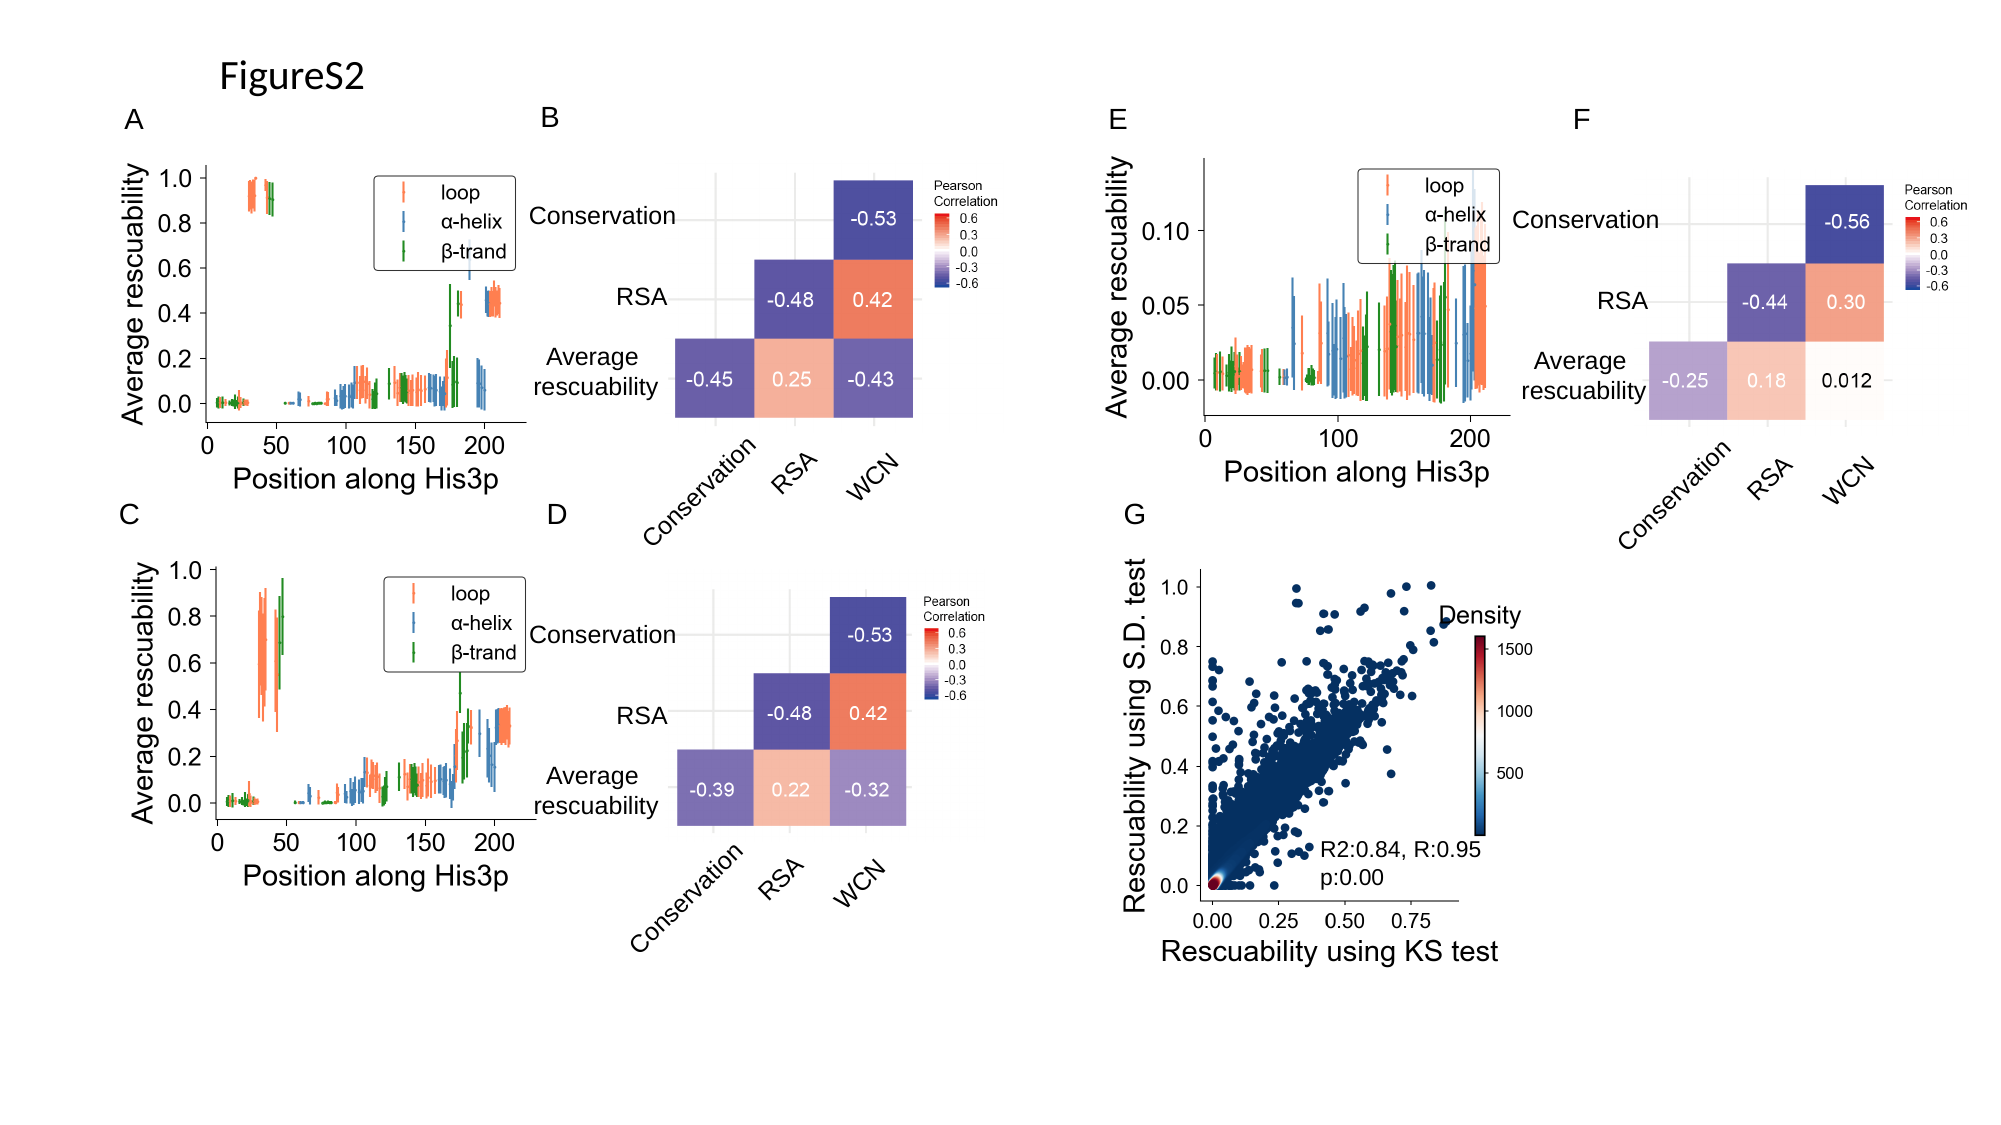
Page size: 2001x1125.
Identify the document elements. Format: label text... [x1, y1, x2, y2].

text_box Average rescuability [550, 333, 664, 408]
text_box G [1108, 510, 1162, 538]
text_box D [531, 488, 583, 538]
text_box Average rescuability [560, 751, 664, 827]
text_box WCN [824, 433, 920, 525]
text_box RSA [601, 692, 664, 737]
text_box Average rescuability [1534, 336, 1634, 412]
picture [99, 141, 550, 517]
text_box Conservation [1534, 196, 1634, 242]
text_box A [109, 93, 159, 141]
text_box C [103, 517, 155, 538]
text_box Conservation [618, 433, 777, 570]
picture [109, 538, 560, 914]
picture [1634, 169, 1969, 436]
picture [664, 569, 985, 842]
text_box Conservation [560, 610, 664, 656]
text_box RSA [1582, 277, 1634, 322]
text_box Conservation [605, 842, 764, 976]
text_box RSA [601, 273, 664, 319]
text_box E [1093, 93, 1143, 134]
text_box RSA [748, 433, 838, 516]
text_box Conservation [550, 192, 664, 237]
text_box FigureS2 [204, 40, 381, 105]
text_box WCN [1800, 436, 1896, 528]
text_box RSA [735, 842, 825, 922]
picture [1100, 539, 1552, 990]
text_box RSA [1724, 436, 1814, 522]
text_box F [1558, 93, 1606, 144]
text_box WCN [811, 842, 907, 931]
text_box Conservation [1593, 436, 1752, 573]
text_box B [525, 90, 575, 141]
picture [664, 160, 1004, 433]
picture [1083, 134, 1534, 510]
